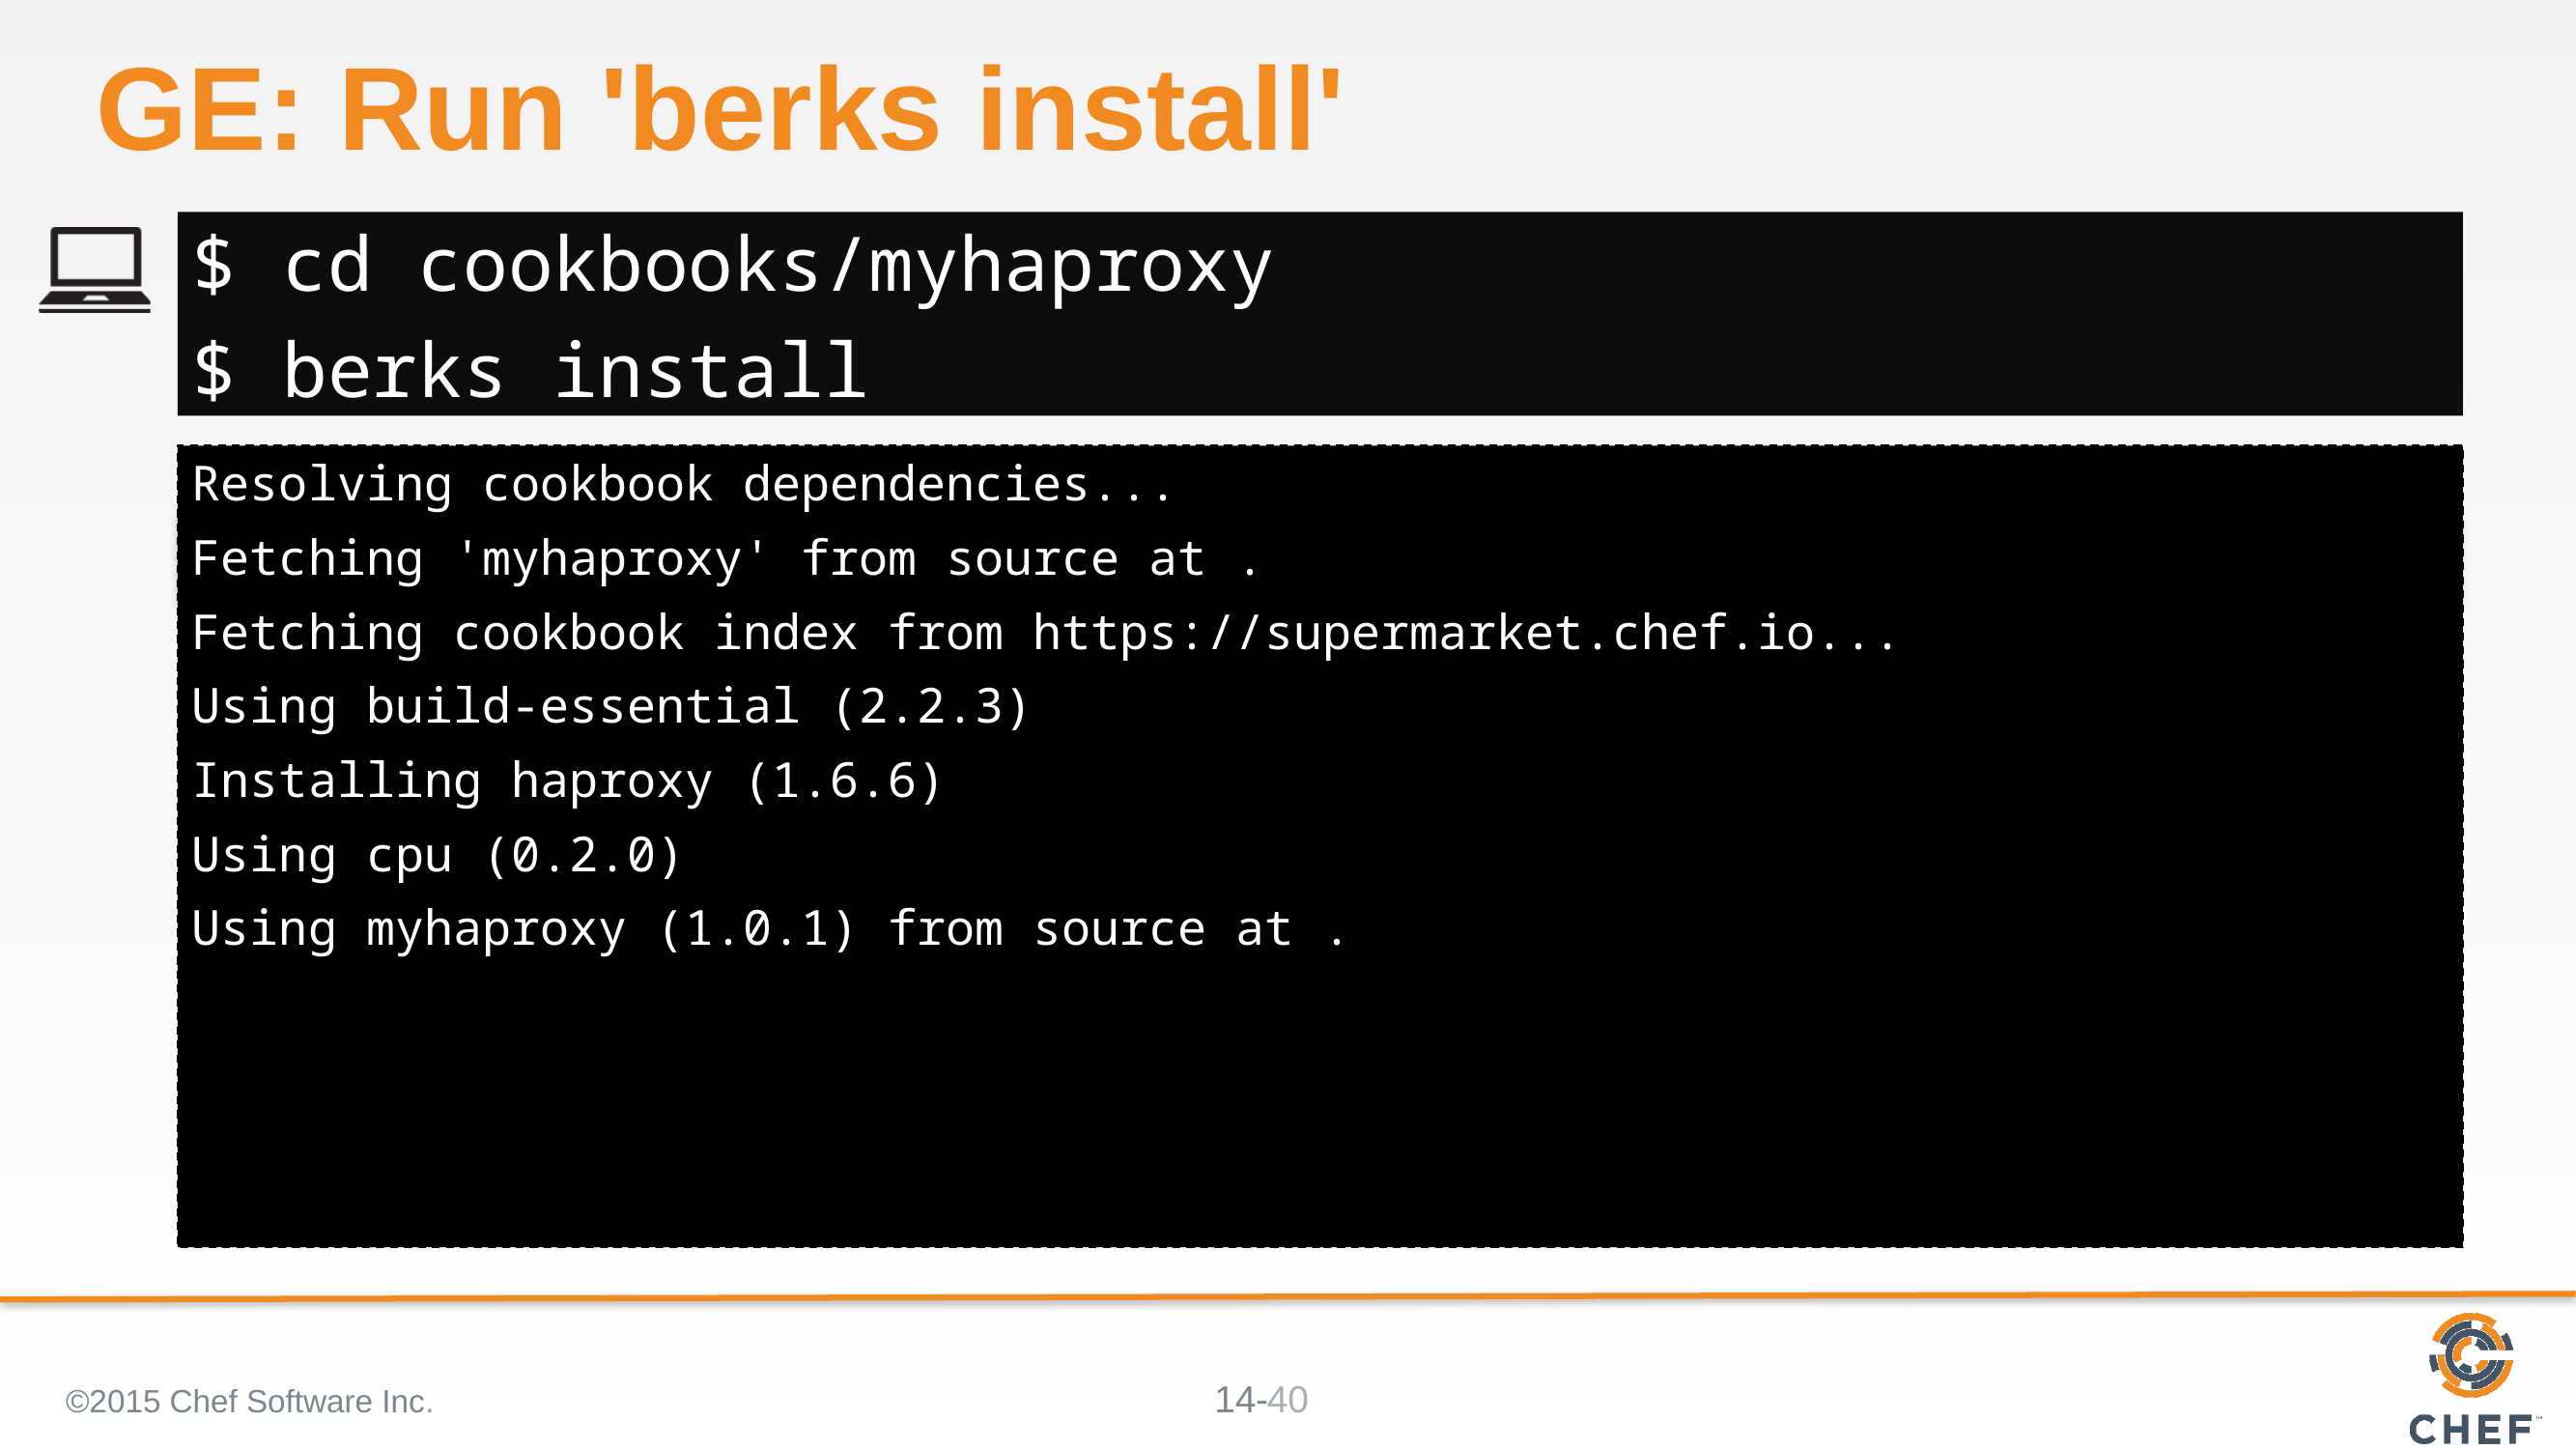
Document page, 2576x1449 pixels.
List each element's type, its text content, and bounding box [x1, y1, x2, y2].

slide_number 40 [998, 1359, 1578, 1437]
picture [2399, 1297, 2550, 1449]
list Resolving cookbook dependencies... Fetching 'myhaproxy' from source at . Fetching cookbook index from https://supermarket.chef.io... Using build-essential (2.2.3) Installing haproxy (1.6.6) Using cpu (0.2.0) Using myhaproxy (1.0.1) from source at . [177, 444, 2464, 1248]
footer ©2015 Chef Software Inc. [51, 1359, 952, 1440]
title GE: Run 'berks install' [96, 48, 2463, 180]
list $ cd cookbooks/myhaproxy $ berks install [177, 212, 2463, 416]
